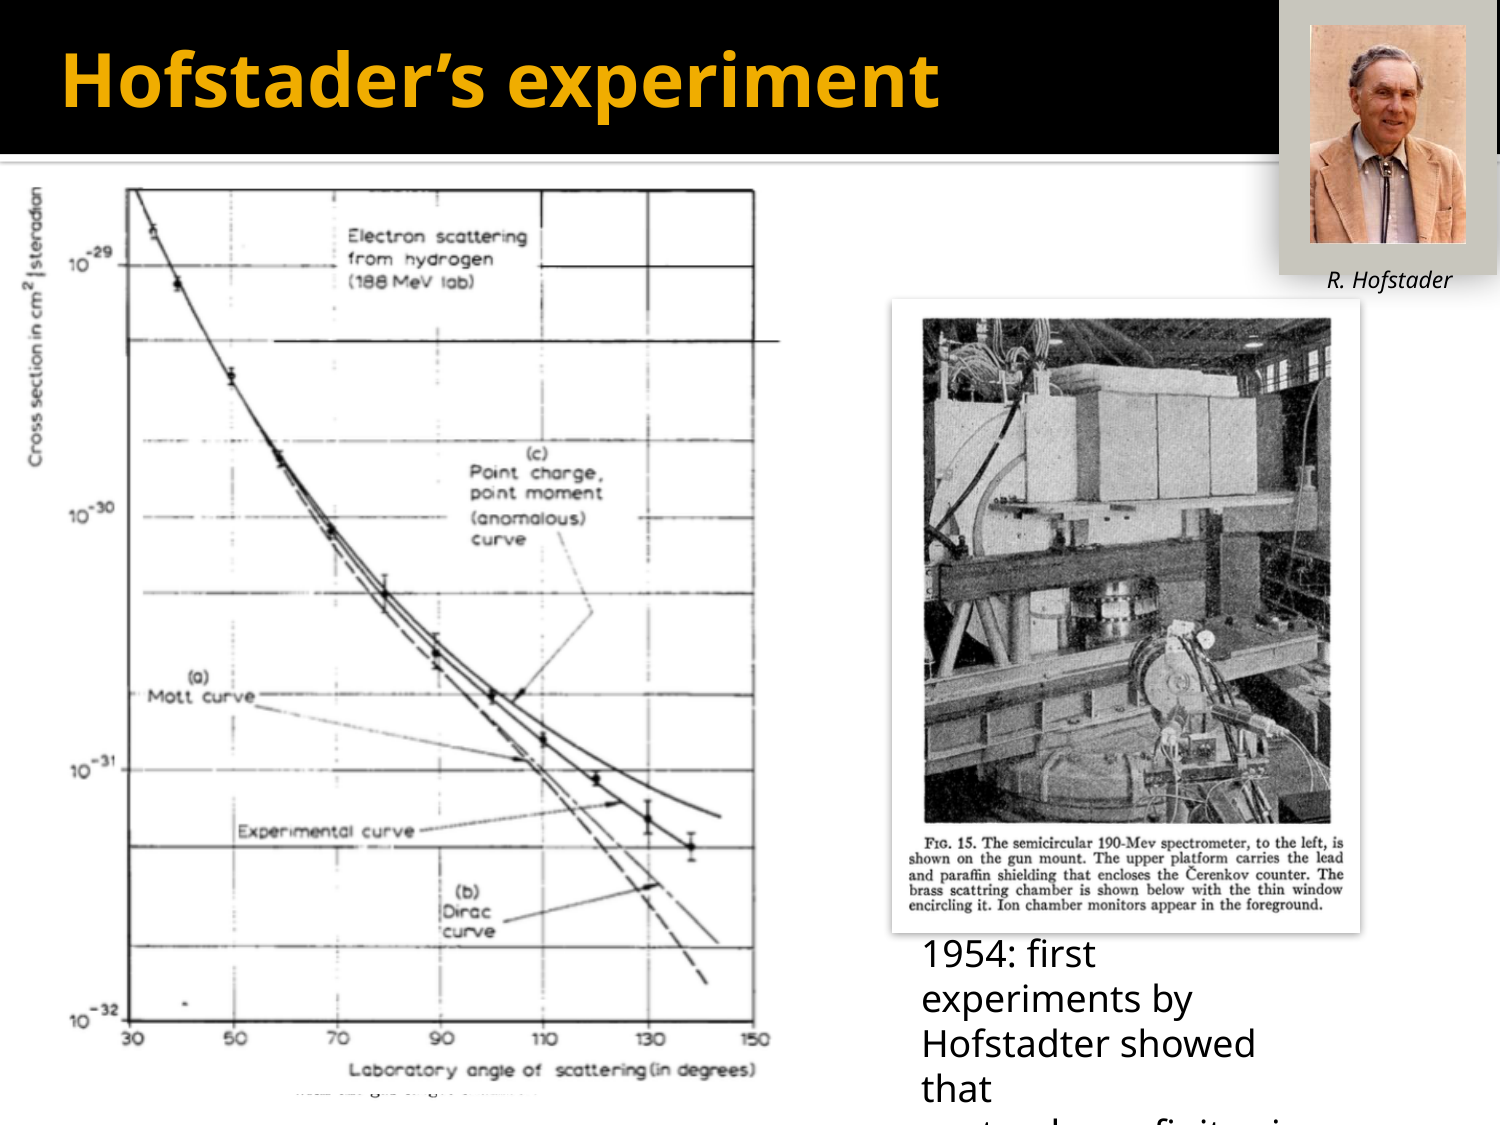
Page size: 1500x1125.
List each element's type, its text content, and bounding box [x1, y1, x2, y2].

picture [906, 313, 1346, 919]
title Hofstader’s experiment [44, 0, 1255, 155]
picture [1309, 24, 1467, 244]
picture [14, 170, 790, 1112]
text_box R. Hofstader [1312, 258, 1468, 301]
text_box 1954: first experiments by Hofstadter showed that proton has a finite size (0.74 fm) [906, 926, 1336, 1125]
